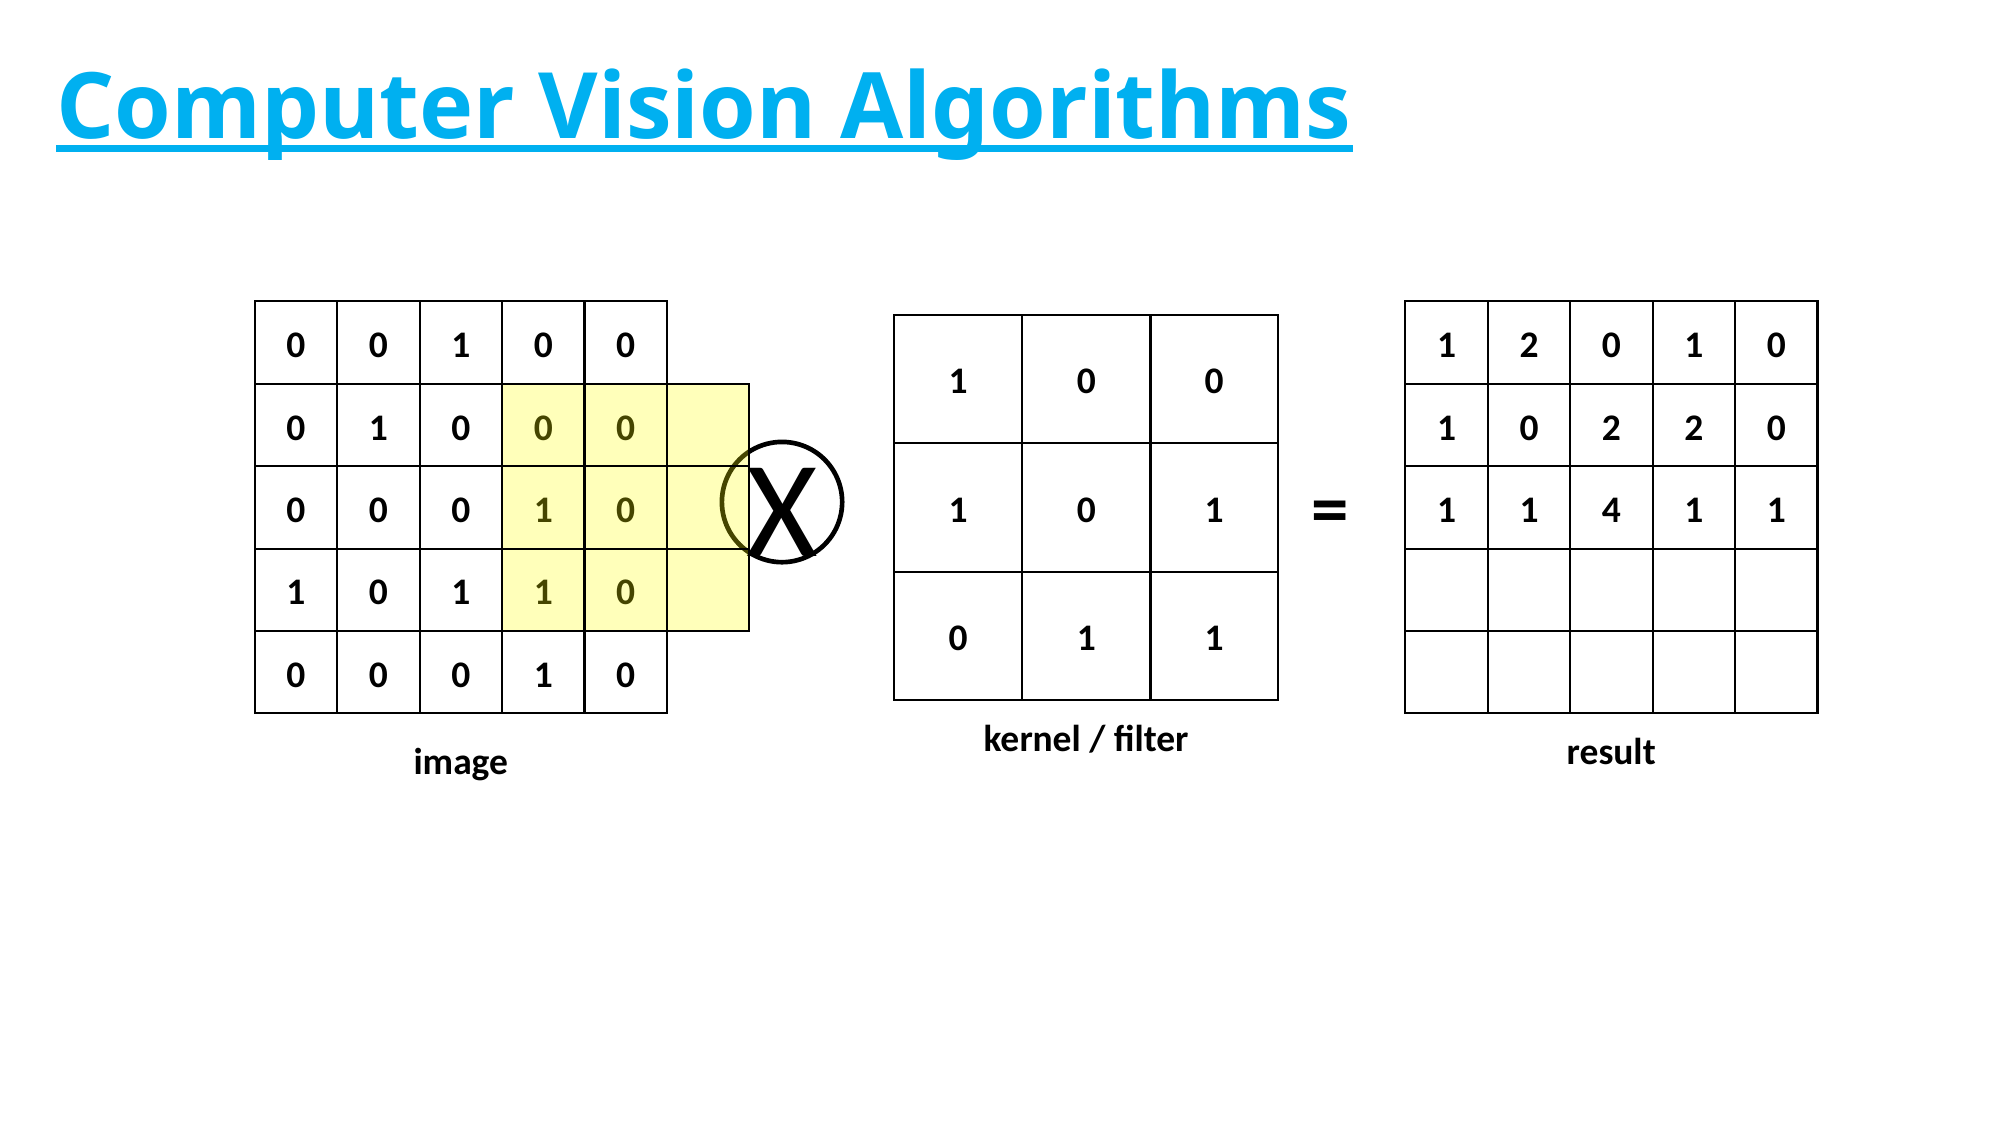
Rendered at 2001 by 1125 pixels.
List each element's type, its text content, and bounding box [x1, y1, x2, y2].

text_box 0 [1487, 383, 1571, 467]
text_box [666, 383, 750, 465]
text_box [501, 548, 583, 632]
text_box 1 [501, 632, 584, 714]
text_box [1734, 630, 1819, 714]
text_box 1 [1021, 571, 1149, 701]
text_box 0 [893, 571, 1021, 701]
text_box 1 [419, 300, 501, 383]
text_box 0 [584, 632, 668, 714]
text_box 0 [254, 630, 336, 714]
text_box 1 [893, 314, 1021, 442]
text_box [583, 548, 666, 632]
text_box 1 [1149, 442, 1279, 571]
text_box 0 [1149, 314, 1279, 442]
text_box 1 [254, 548, 336, 630]
text_box result [1551, 719, 1671, 780]
text_box 1 [893, 442, 1021, 571]
text_box 1 [1404, 300, 1487, 383]
text_box [1569, 630, 1652, 714]
text_box 0 [419, 465, 501, 548]
text_box 2 [1571, 383, 1652, 465]
text_box [666, 465, 750, 548]
text_box 1 [1734, 465, 1819, 548]
text_box [1652, 630, 1734, 714]
text_box 0 [419, 630, 501, 714]
text_box 0 [1734, 300, 1819, 383]
text_box [583, 383, 666, 465]
text_box 0 [336, 630, 419, 714]
text_box [1487, 548, 1569, 630]
title Computer Vision Algorithms [41, 0, 1767, 218]
text_box [1652, 548, 1734, 630]
text_box [501, 465, 583, 548]
text_box 1 [336, 383, 419, 465]
text_box 0 [1734, 383, 1819, 465]
text_box 0 [1021, 314, 1149, 442]
text_box [833, 468, 844, 536]
text_box 2 [1652, 383, 1734, 465]
text_box [501, 383, 583, 465]
text_box 0 [336, 548, 419, 630]
text_box X [750, 411, 833, 591]
text_box 0 [254, 300, 336, 383]
text_box 0 [336, 465, 419, 548]
text_box 0 [254, 465, 336, 548]
text_box [1404, 630, 1487, 714]
text_box [583, 465, 666, 548]
text_box 0 [336, 300, 419, 383]
text_box 1 [1404, 465, 1487, 548]
text_box 4 [1569, 465, 1652, 548]
text_box 1 [1652, 465, 1734, 548]
text_box 0 [501, 300, 584, 383]
text_box 0 [254, 383, 336, 465]
text_box 1 [1487, 467, 1569, 548]
text_box image [398, 729, 524, 790]
text_box 0 [584, 300, 668, 383]
text_box 0 [419, 383, 501, 465]
text_box [1404, 548, 1487, 630]
text_box [1734, 548, 1819, 630]
text_box [666, 548, 750, 632]
text_box kernel / filter [968, 706, 1204, 767]
text_box = [1296, 452, 1364, 557]
text_box 0 [1569, 300, 1652, 383]
text_box 1 [419, 548, 501, 630]
text_box 1 [1149, 571, 1279, 701]
text_box [1569, 548, 1652, 630]
text_box [1487, 630, 1569, 714]
text_box 2 [1487, 300, 1569, 383]
text_box 1 [1404, 383, 1487, 465]
text_box 1 [1652, 300, 1734, 383]
text_box 0 [1021, 442, 1149, 571]
